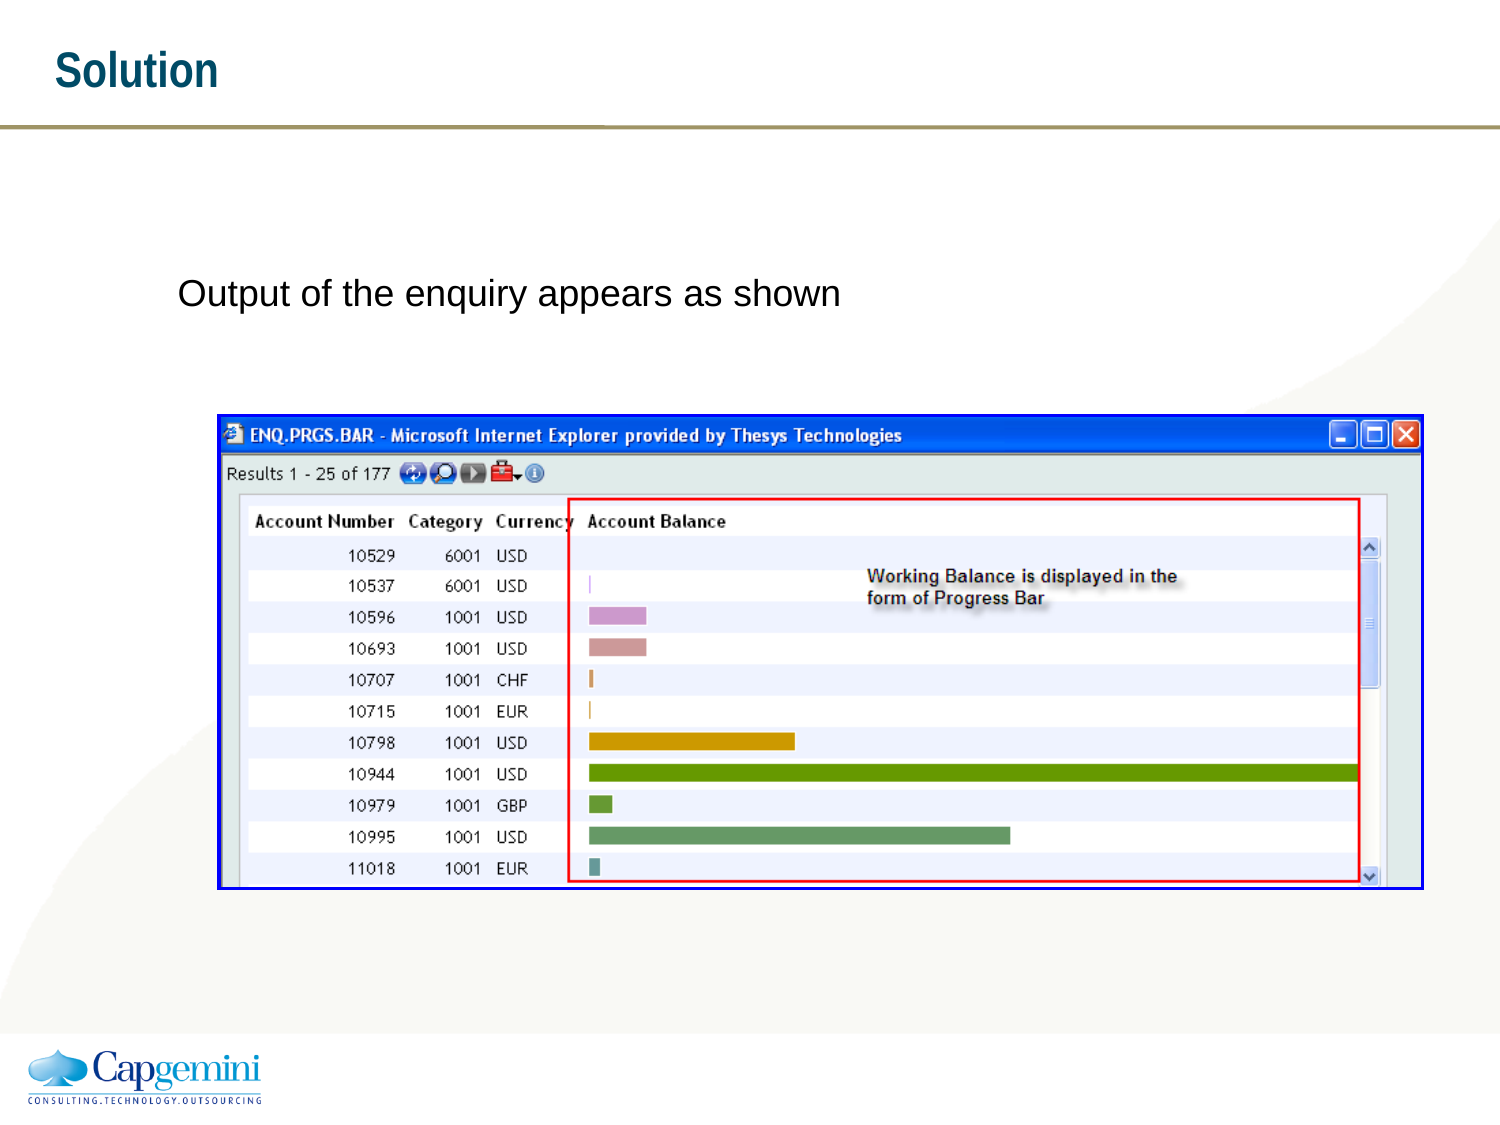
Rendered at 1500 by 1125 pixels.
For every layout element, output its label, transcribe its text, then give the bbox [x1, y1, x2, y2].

title Solution [39, 22, 1470, 113]
picture [0, 0, 1500, 125]
list Output of the enquiry appears as shown [162, 260, 1455, 973]
picture [0, 130, 1500, 1125]
